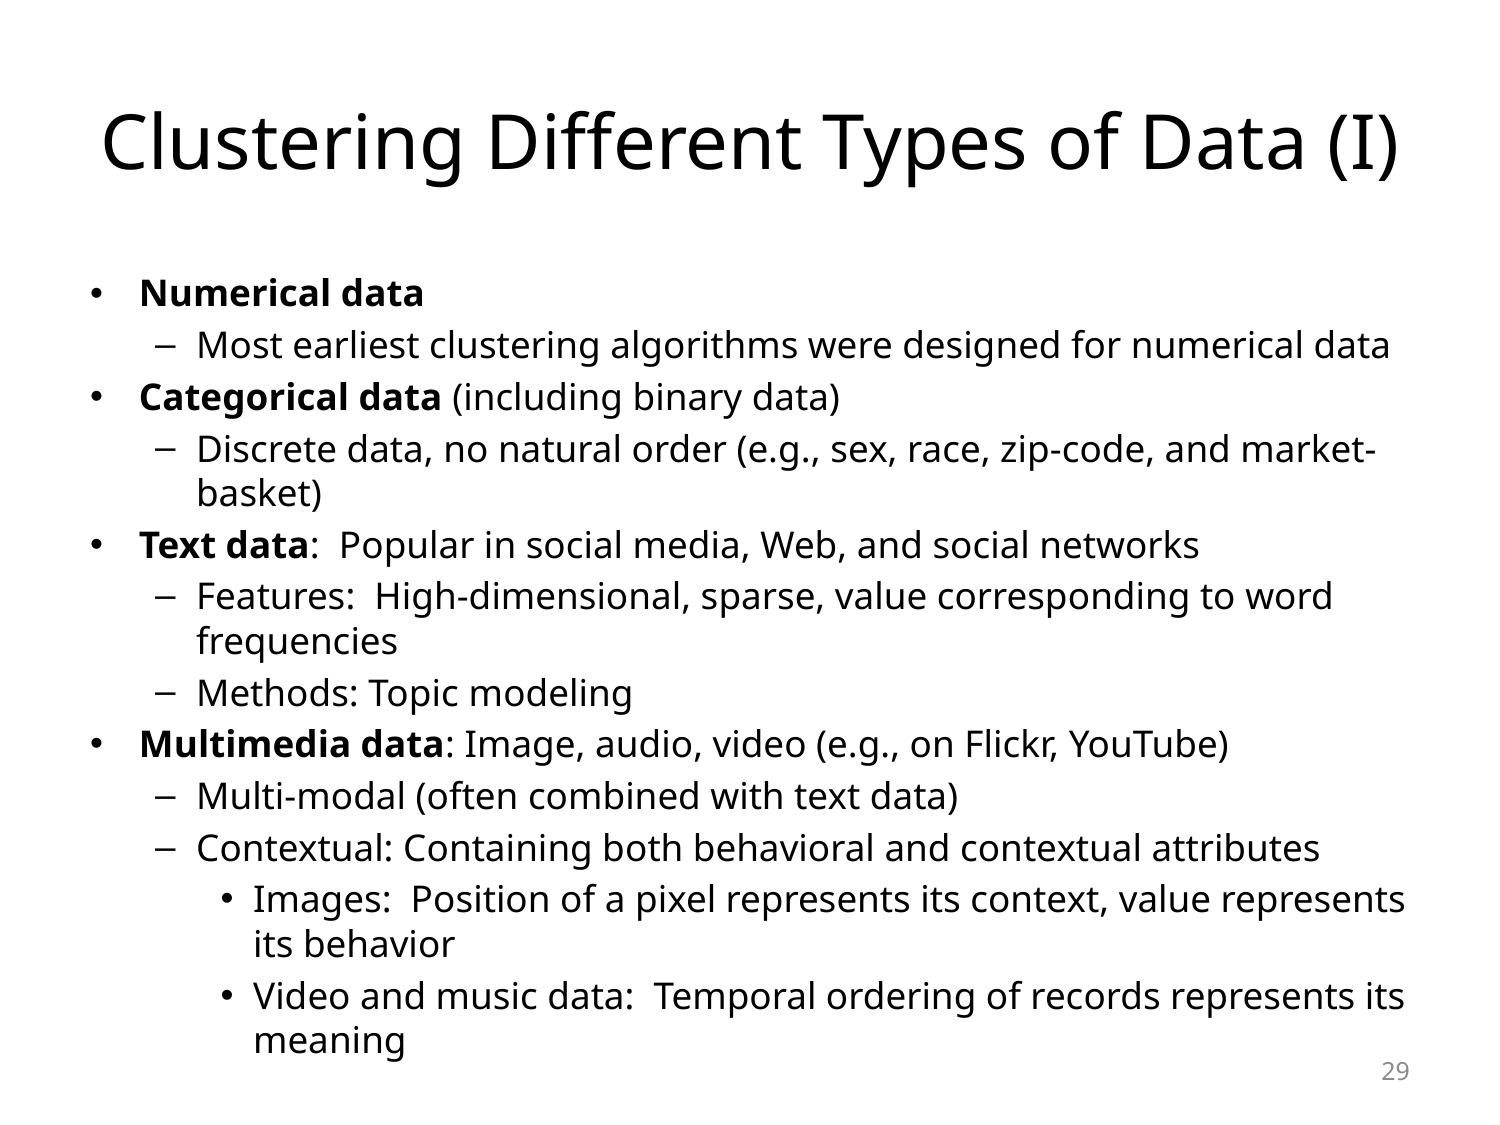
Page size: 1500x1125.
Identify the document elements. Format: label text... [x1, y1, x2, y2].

slide_number 29 [1074, 1042, 1425, 1103]
title Clustering Different Types of Data (I) [75, 45, 1425, 233]
list Numerical data Most earliest clustering algorithms were designed for numerical data Categorical data (including binary data) Discrete data, no natural order (e.g., sex, race, zip-code, and market-basket) Text data: Popular in social media, Web, and social networks Features: High-dimensional, sparse, value corresponding to word frequencies Methods: Topic modeling Multimedia data: Image, audio, video (e.g., on Flickr, YouTube) Multi-modal (often combined with text data) Contextual: Containing both behavioral and contextual attributes Images: Position of a pixel represents its context, value represents its behavior Video and music data: Temporal ordering of records represents its meaning [75, 262, 1425, 1103]
